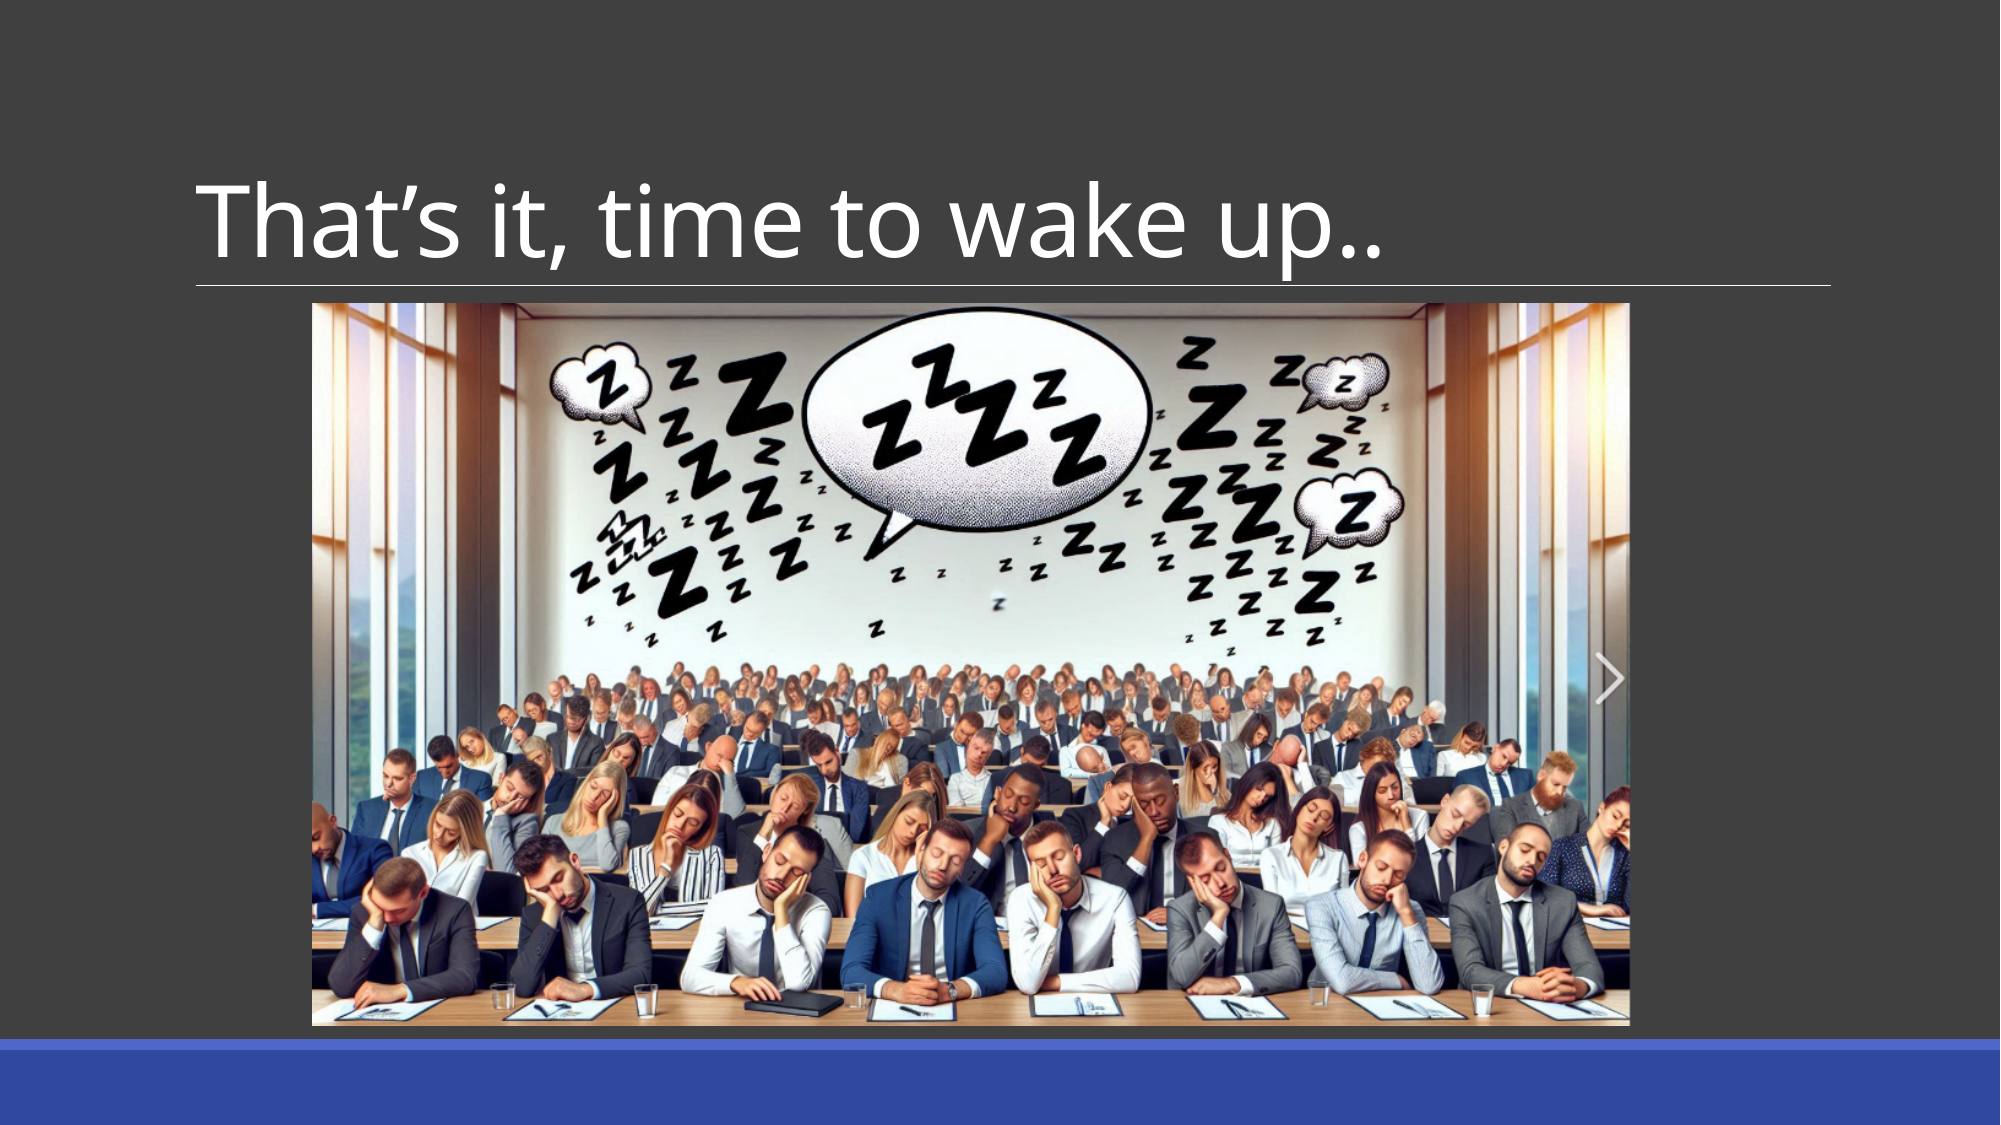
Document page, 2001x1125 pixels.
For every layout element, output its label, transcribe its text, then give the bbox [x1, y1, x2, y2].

title That’s it, time to wake up.. [180, 47, 1830, 285]
picture [311, 303, 1631, 1026]
